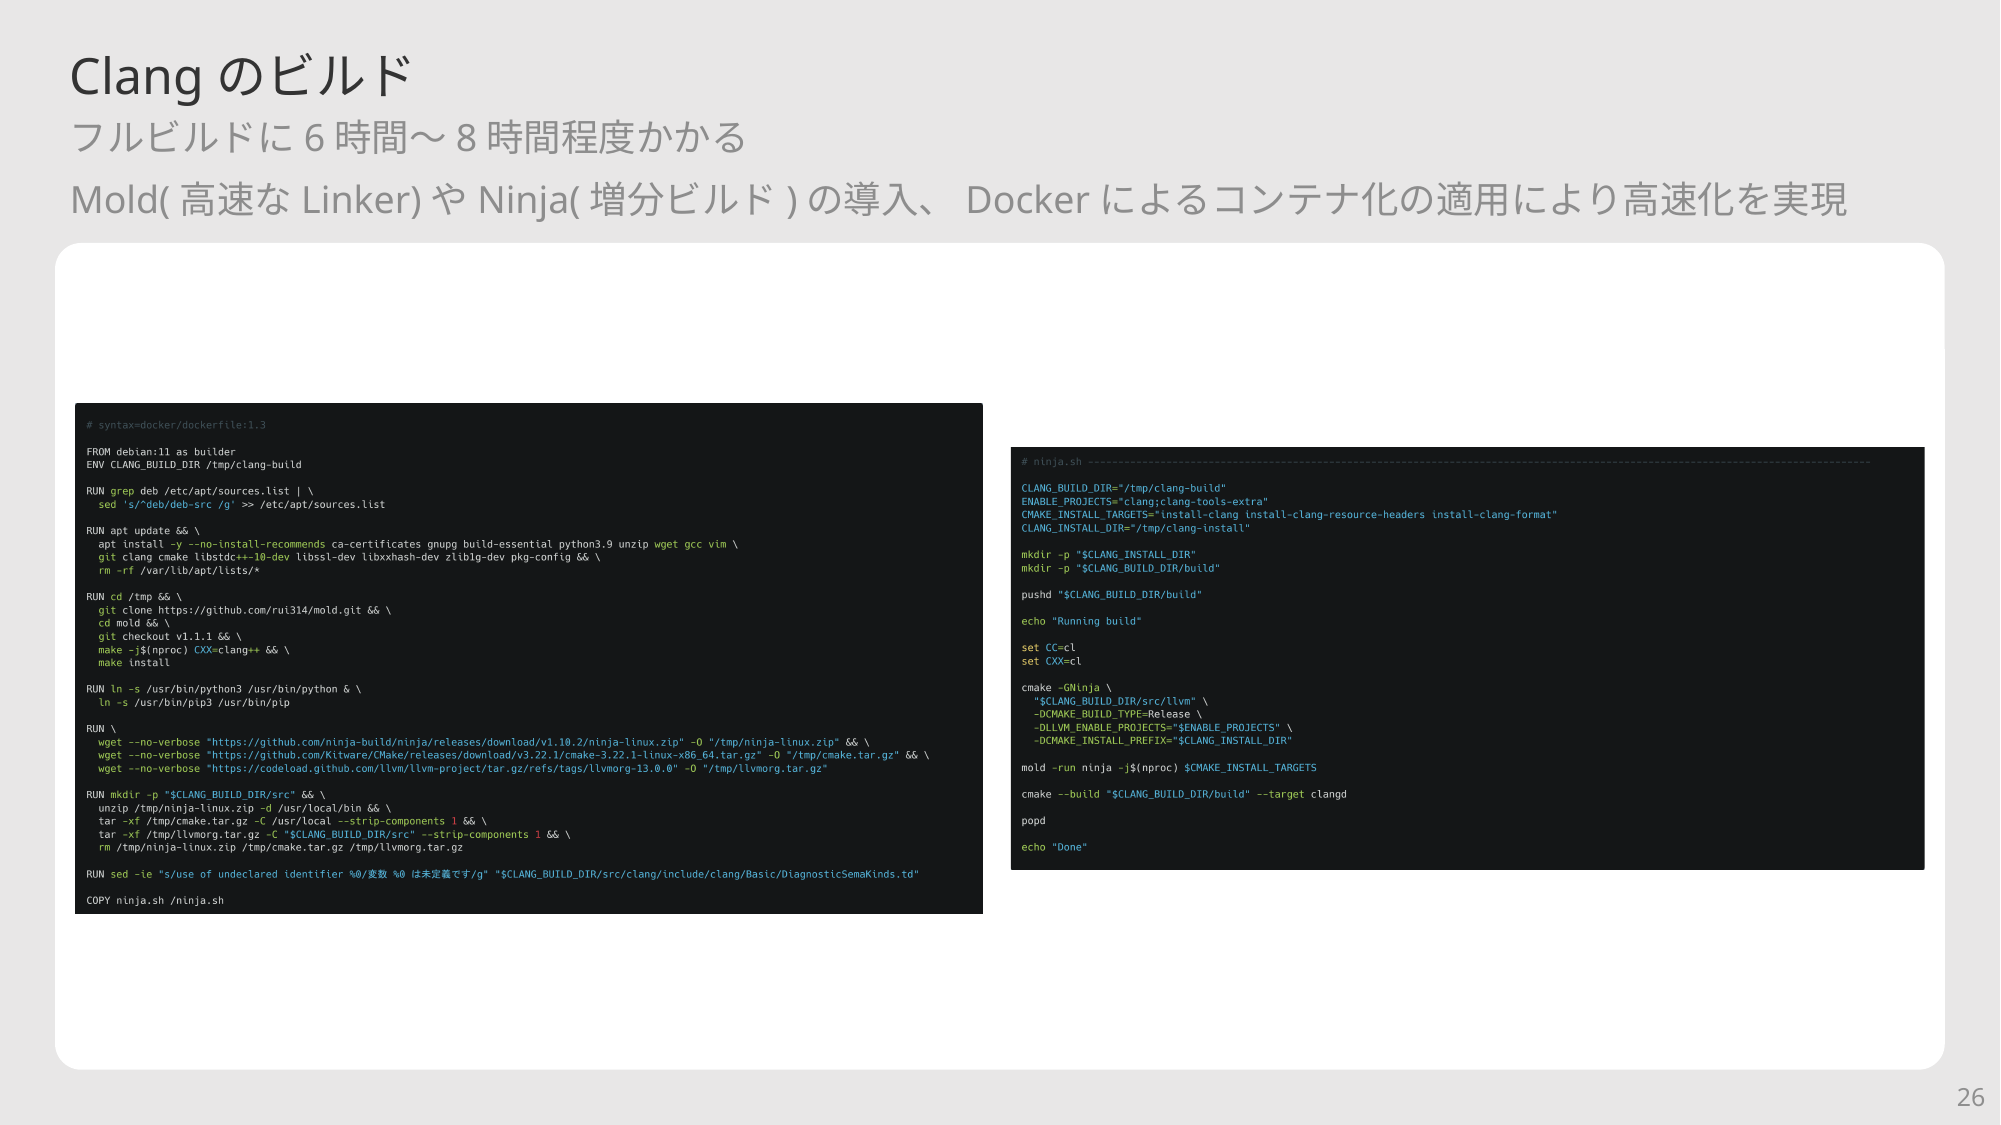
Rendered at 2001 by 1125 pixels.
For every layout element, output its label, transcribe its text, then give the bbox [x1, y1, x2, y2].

slide_number 26 [1889, 1070, 2000, 1125]
list フルビルドに6時間〜8時間程度かかる Mold(高速なLinker)やNinja(増分ビルド)の導入、Dockerによるコンテナ化の適用により高速化を実現 [55, 112, 1945, 233]
title Clangのビルド [55, 44, 1945, 102]
picture [1010, 447, 1925, 870]
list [75, 403, 983, 914]
